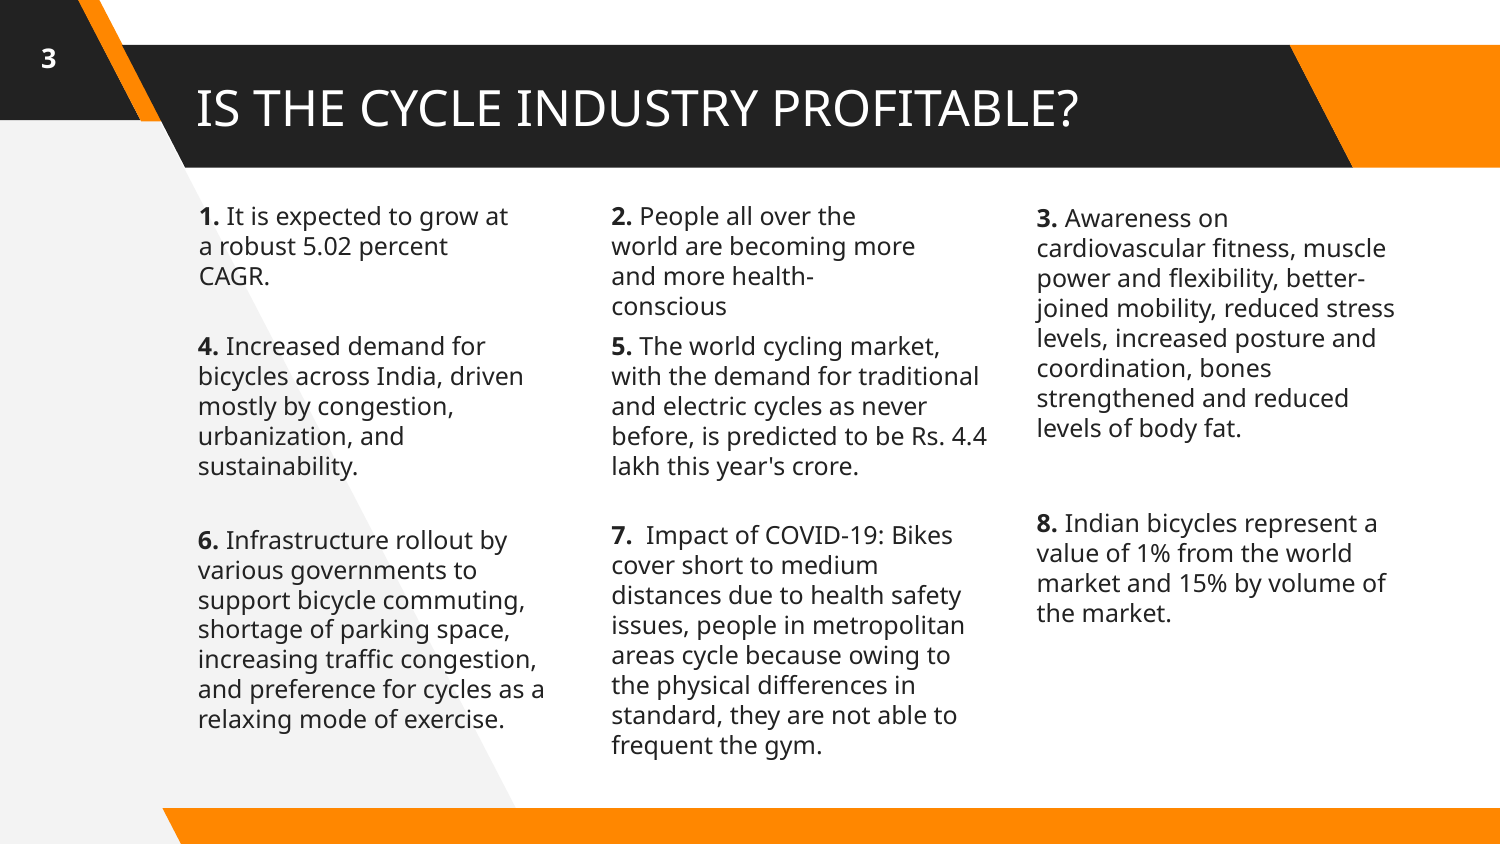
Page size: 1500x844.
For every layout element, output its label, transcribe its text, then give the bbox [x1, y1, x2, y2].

list 8. Indian bicycles represent a value of 1% from the world market and 15% by volume of the market. [1021, 492, 1420, 763]
text_box 5. The world cycling market, with the demand for traditional and electric cycles as never before, is predicted to be Rs. 4.4 lakh this year's crore. [596, 315, 1004, 505]
list 7. Impact of COVID-19: Bikes cover short to medium distances due to health safety issues, people in metropolitan areas cycle because owing to the physical differences in standard, they are not able to frequent the gym. [596, 505, 994, 775]
title IS THE CYCLE INDUSTRY PROFITABLE? [181, 45, 1285, 169]
slide_number 3 [0, 0, 98, 121]
list 6. Infrastructure rollout by various governments to support bicycle commuting, shortage of parking space, increasing traffic congestion, and preference for cycles as a relaxing mode of exercise. [183, 509, 581, 780]
list 1. It is expected to grow at a robust 5.02 percent CAGR. [183, 185, 528, 288]
list 3. Awareness on cardiovascular fitness, muscle power and flexibility, better-joined mobility, reduced stress levels, increased posture and coordination, bones strengthened and reduced levels of body fat. [1021, 188, 1420, 444]
text_box 4. Increased demand for bicycles across India, driven mostly by congestion, urbanization, and sustainability. [183, 315, 573, 465]
list 2. People all over the world are becoming more and more health-conscious [596, 185, 937, 315]
